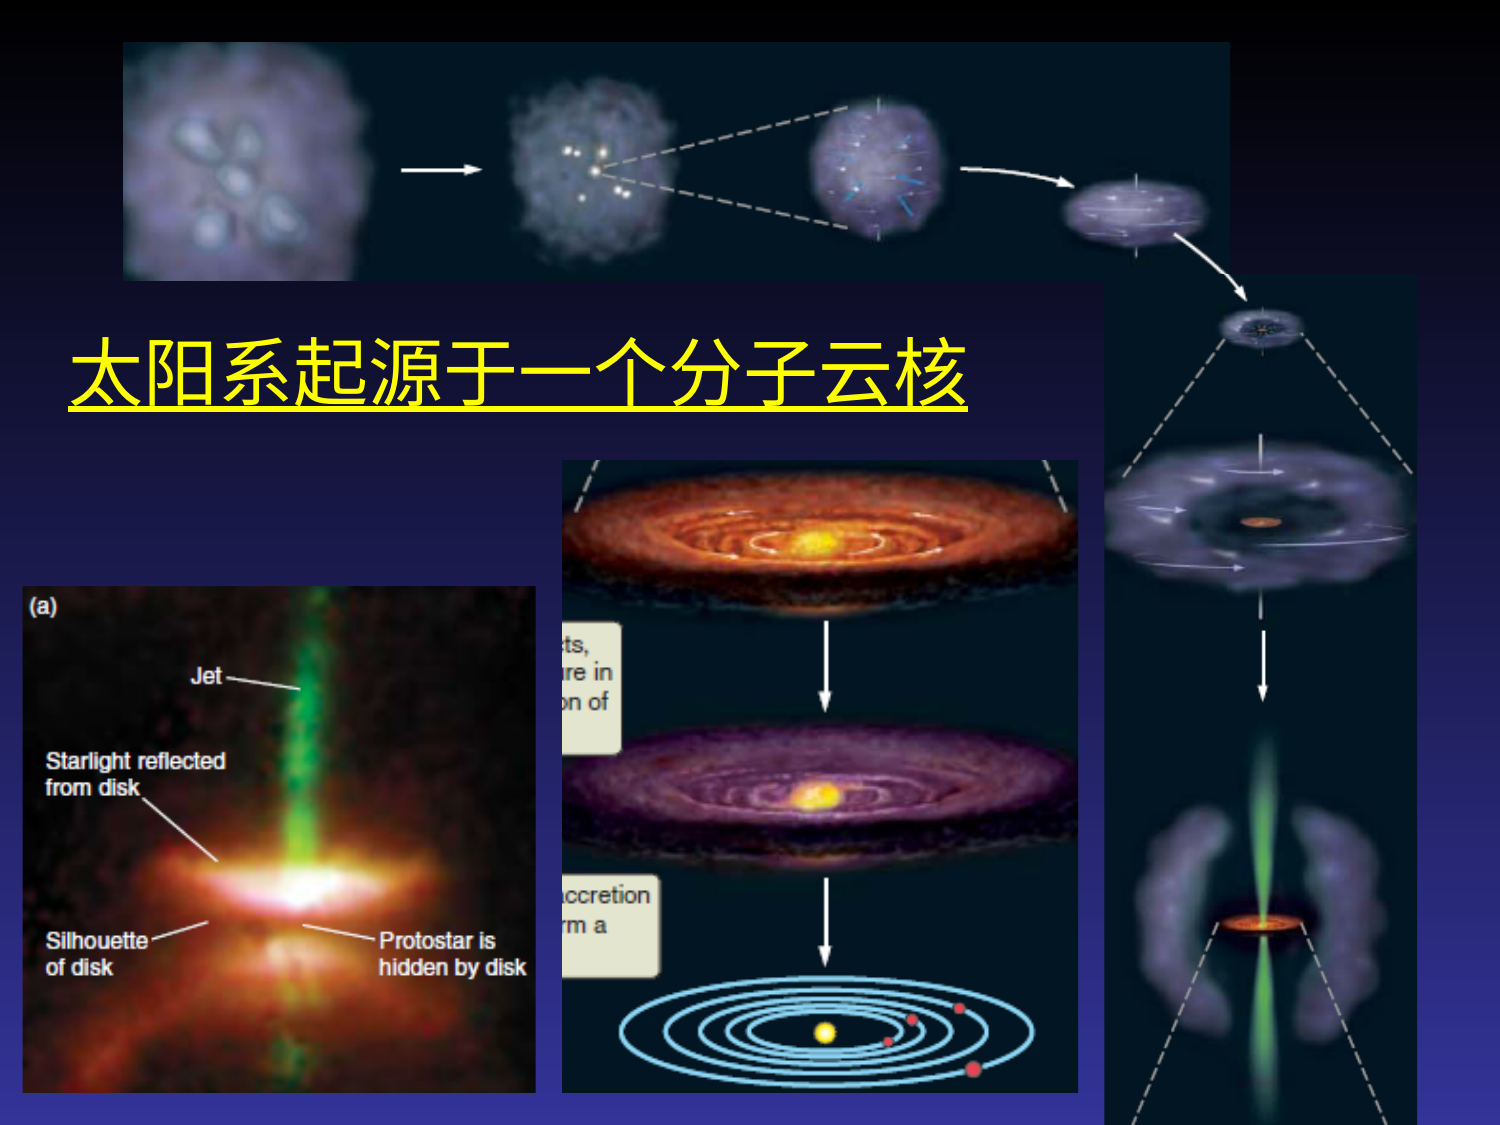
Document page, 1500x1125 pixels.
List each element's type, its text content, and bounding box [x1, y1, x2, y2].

picture [123, 42, 1418, 1125]
picture [561, 460, 1079, 1093]
title 太阳系起源于一个分子云核 [53, 314, 1034, 427]
picture [22, 585, 536, 1093]
